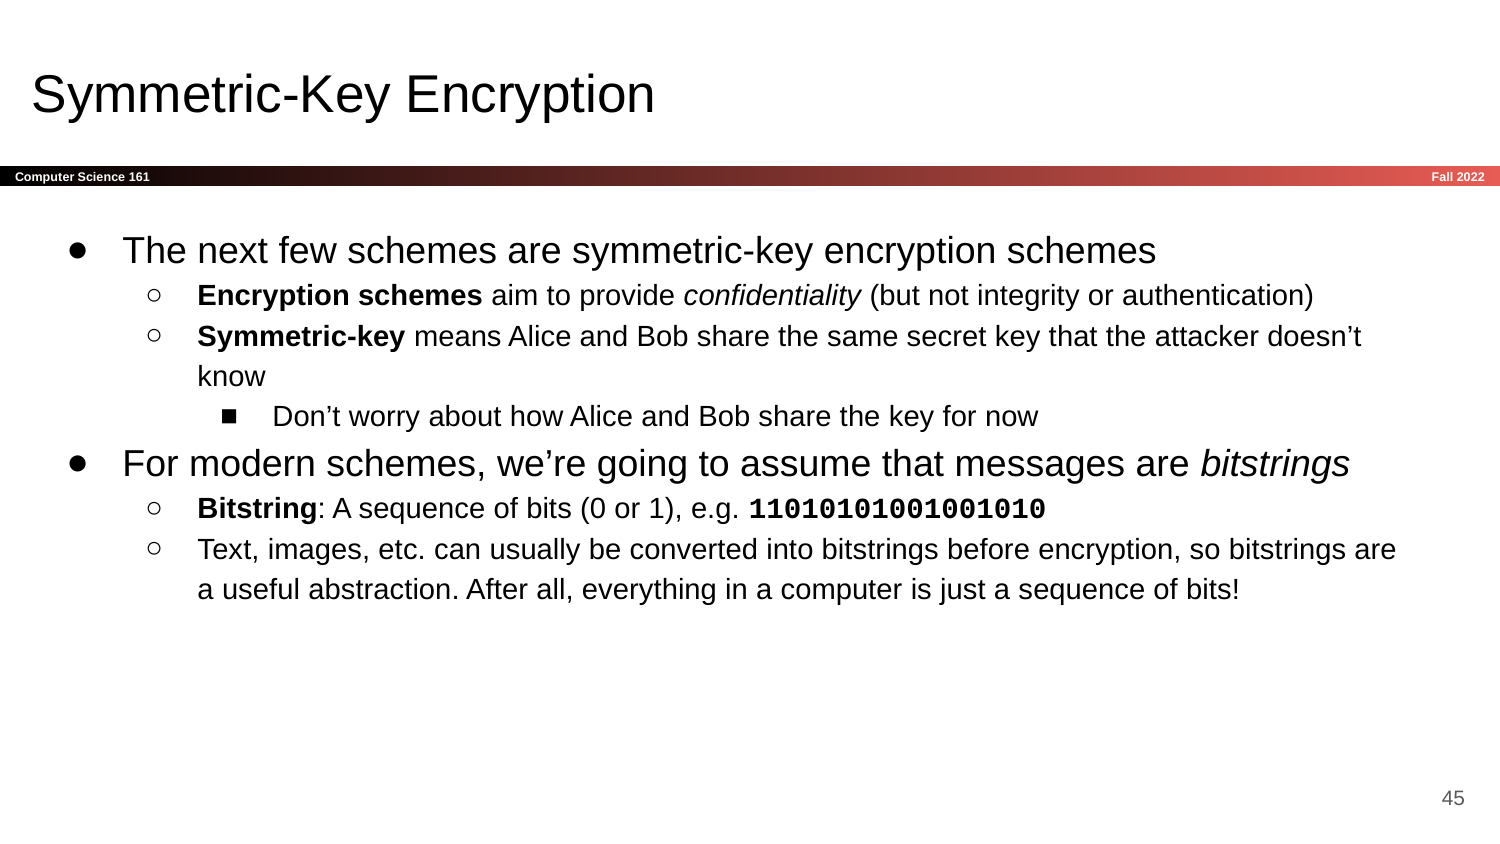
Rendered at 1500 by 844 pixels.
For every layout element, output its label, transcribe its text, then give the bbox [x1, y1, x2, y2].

title Symmetric-Key Encryption [16, 44, 1415, 139]
list The next few schemes are symmetric-key encryption schemes Encryption schemes aim to provide confidentiality (but not integrity or authentication) Symmetric-key means Alice and Bob share the same secret key that the attacker doesn’t know Don’t worry about how Alice and Bob share the key for now For modern schemes, we’re going to assume that messages are bitstrings Bitstring: A sequence of bits (0 or 1), e.g. 11010101001001010 Text, images, etc. can usually be converted into bitstrings before encryption, so bitstrings are a useful abstraction. After all, everything in a computer is just a sequence of bits! [32, 204, 1431, 823]
slide_number ‹#› [1389, 764, 1480, 830]
